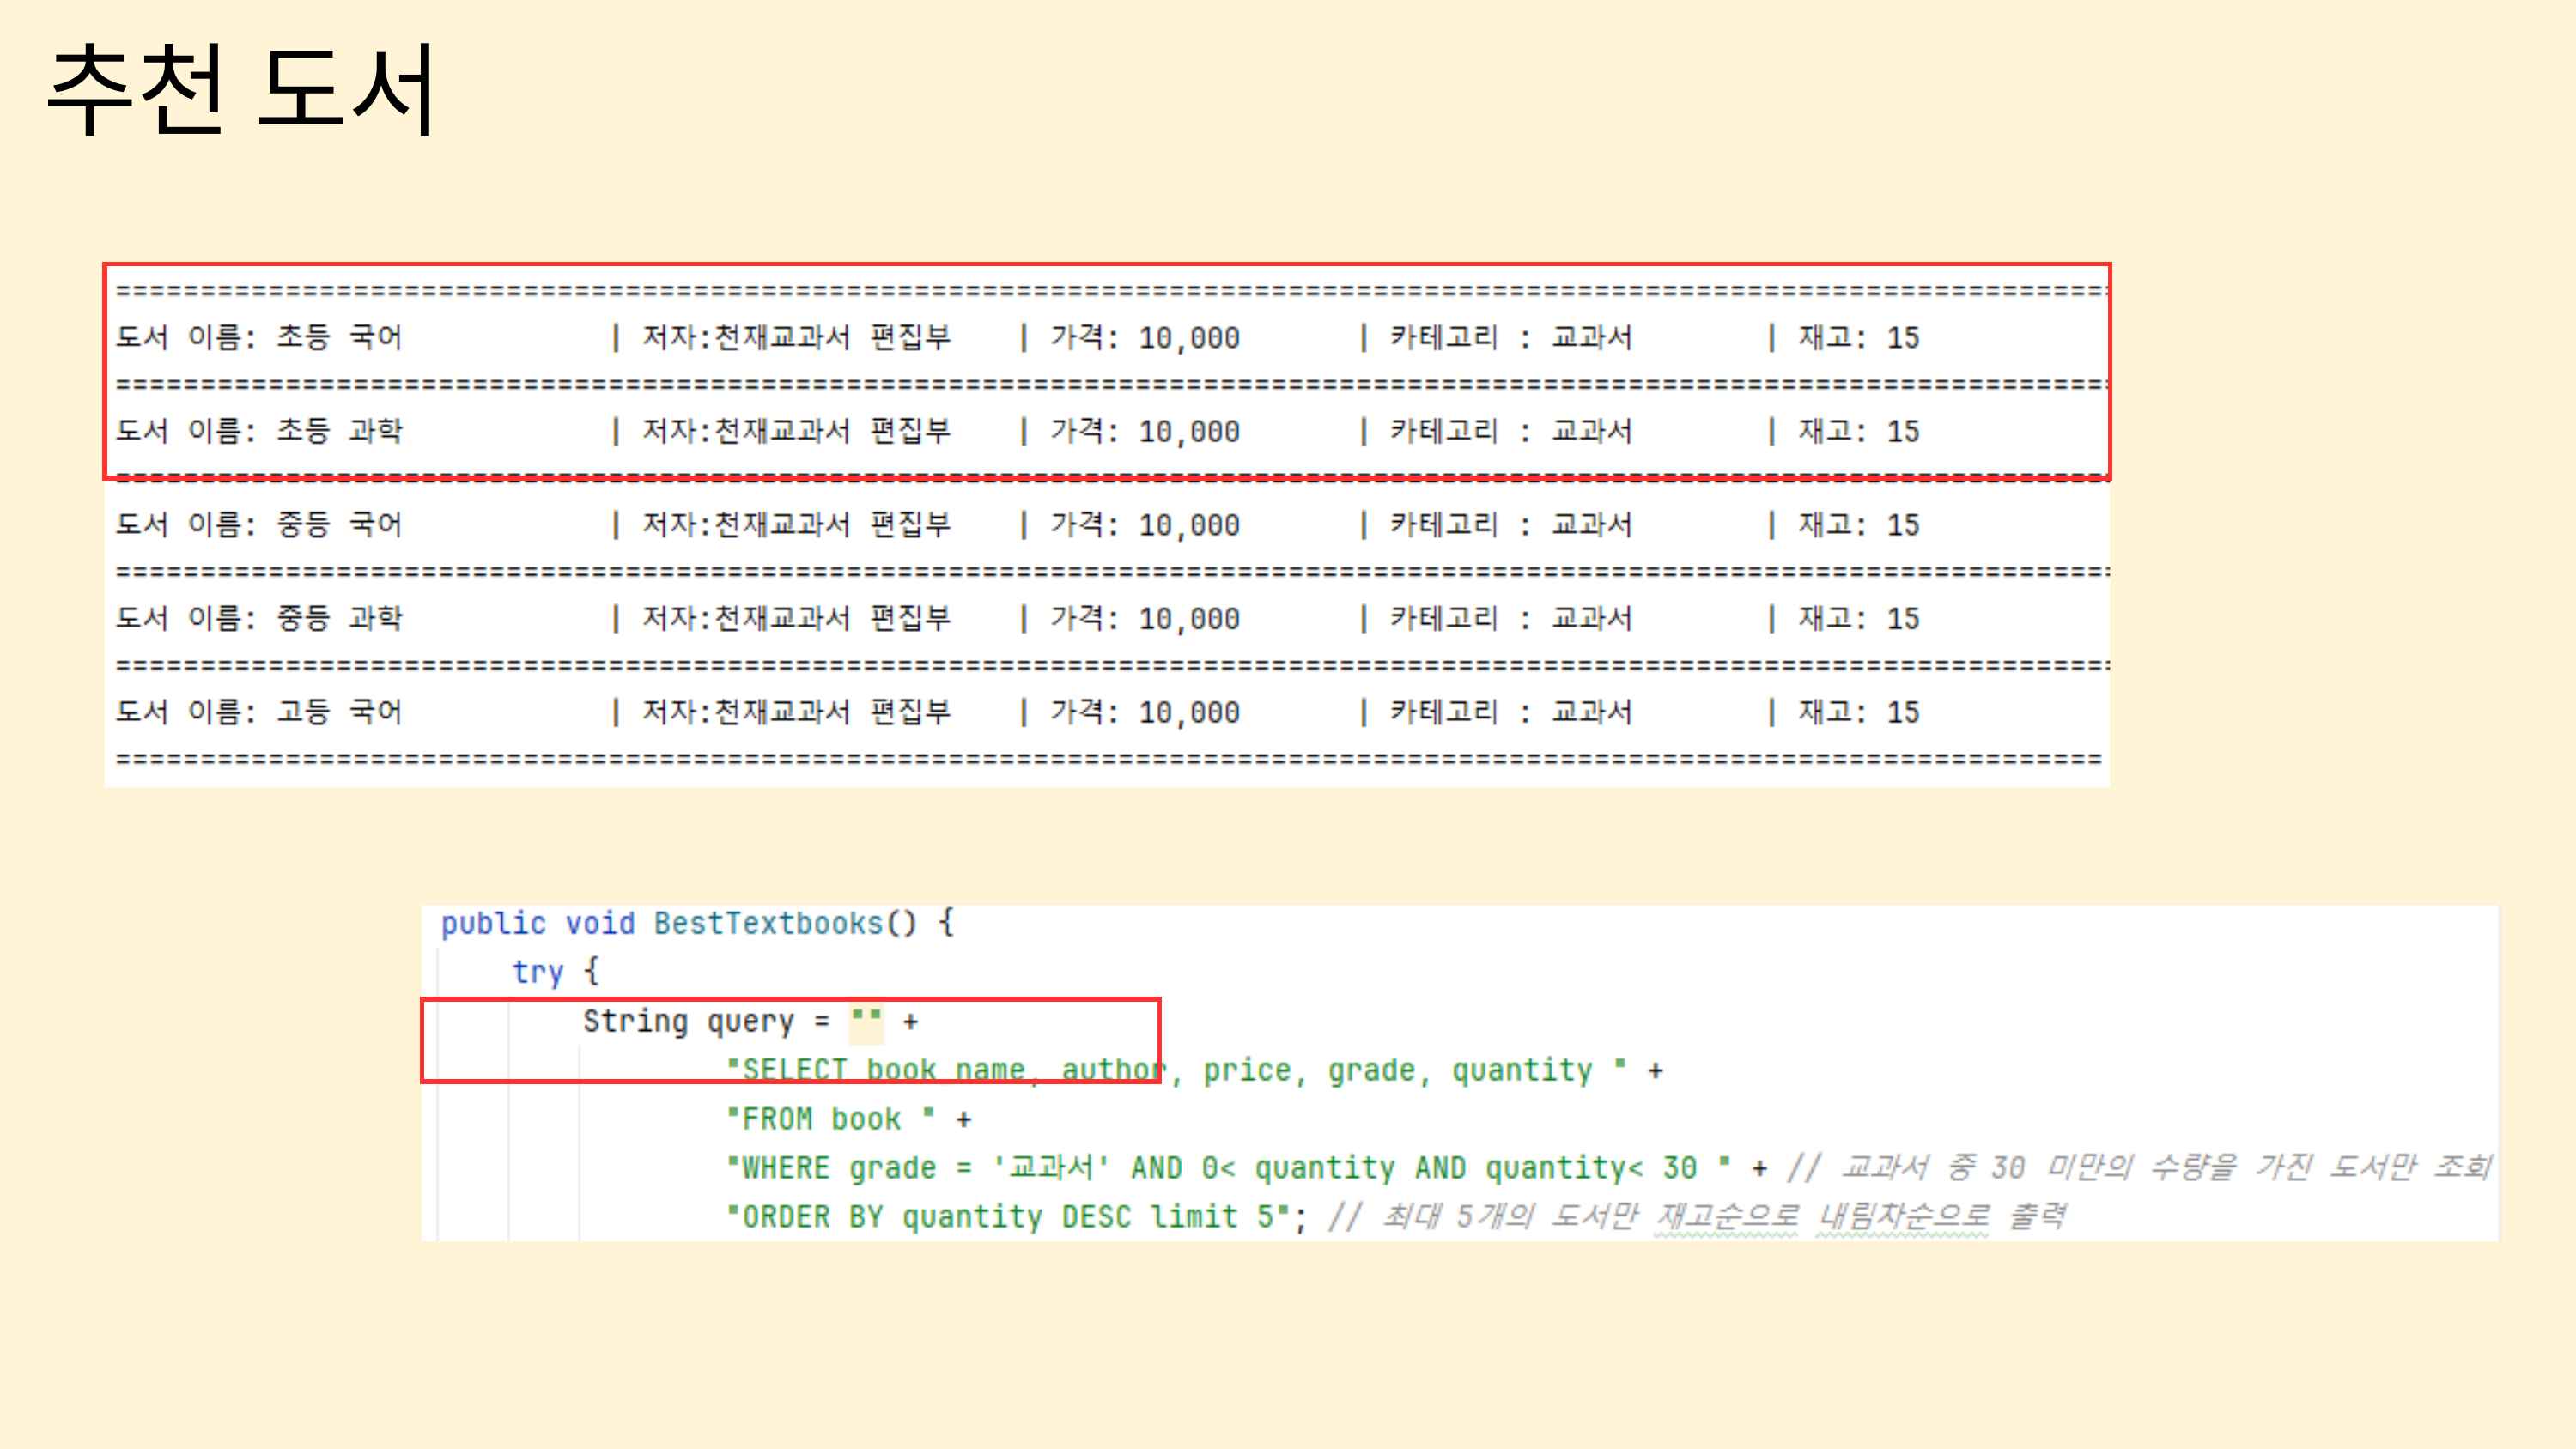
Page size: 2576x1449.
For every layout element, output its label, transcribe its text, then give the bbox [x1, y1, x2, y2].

text_box 추천 도서 [0, 5, 720, 149]
text_box [104, 481, 2111, 787]
text_box [422, 906, 2501, 1241]
table_header [107, 266, 2108, 476]
table_header [424, 1002, 1157, 1079]
